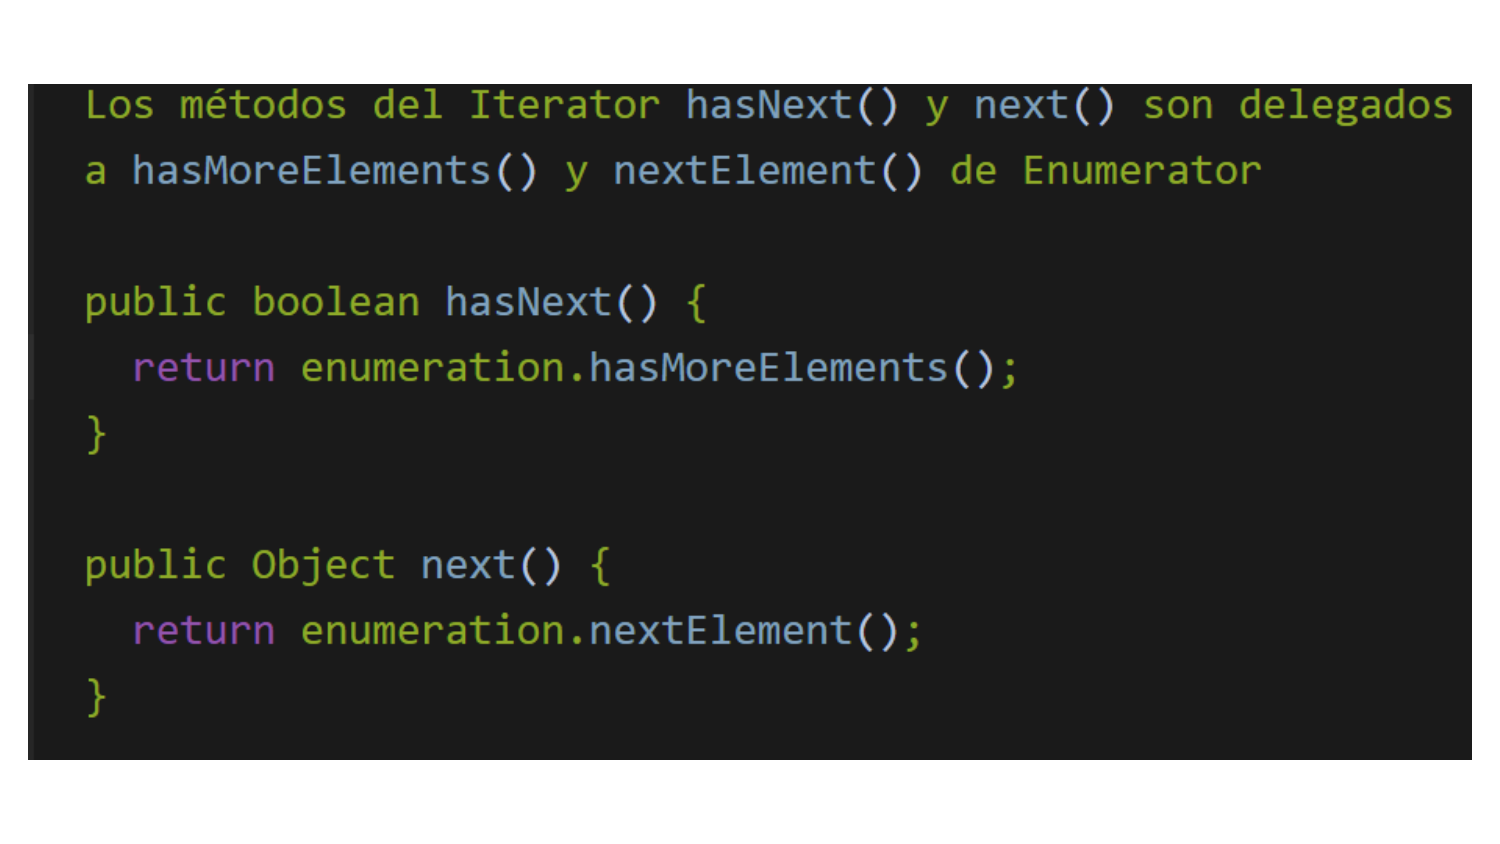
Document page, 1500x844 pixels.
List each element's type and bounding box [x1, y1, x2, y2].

picture [27, 84, 1473, 760]
